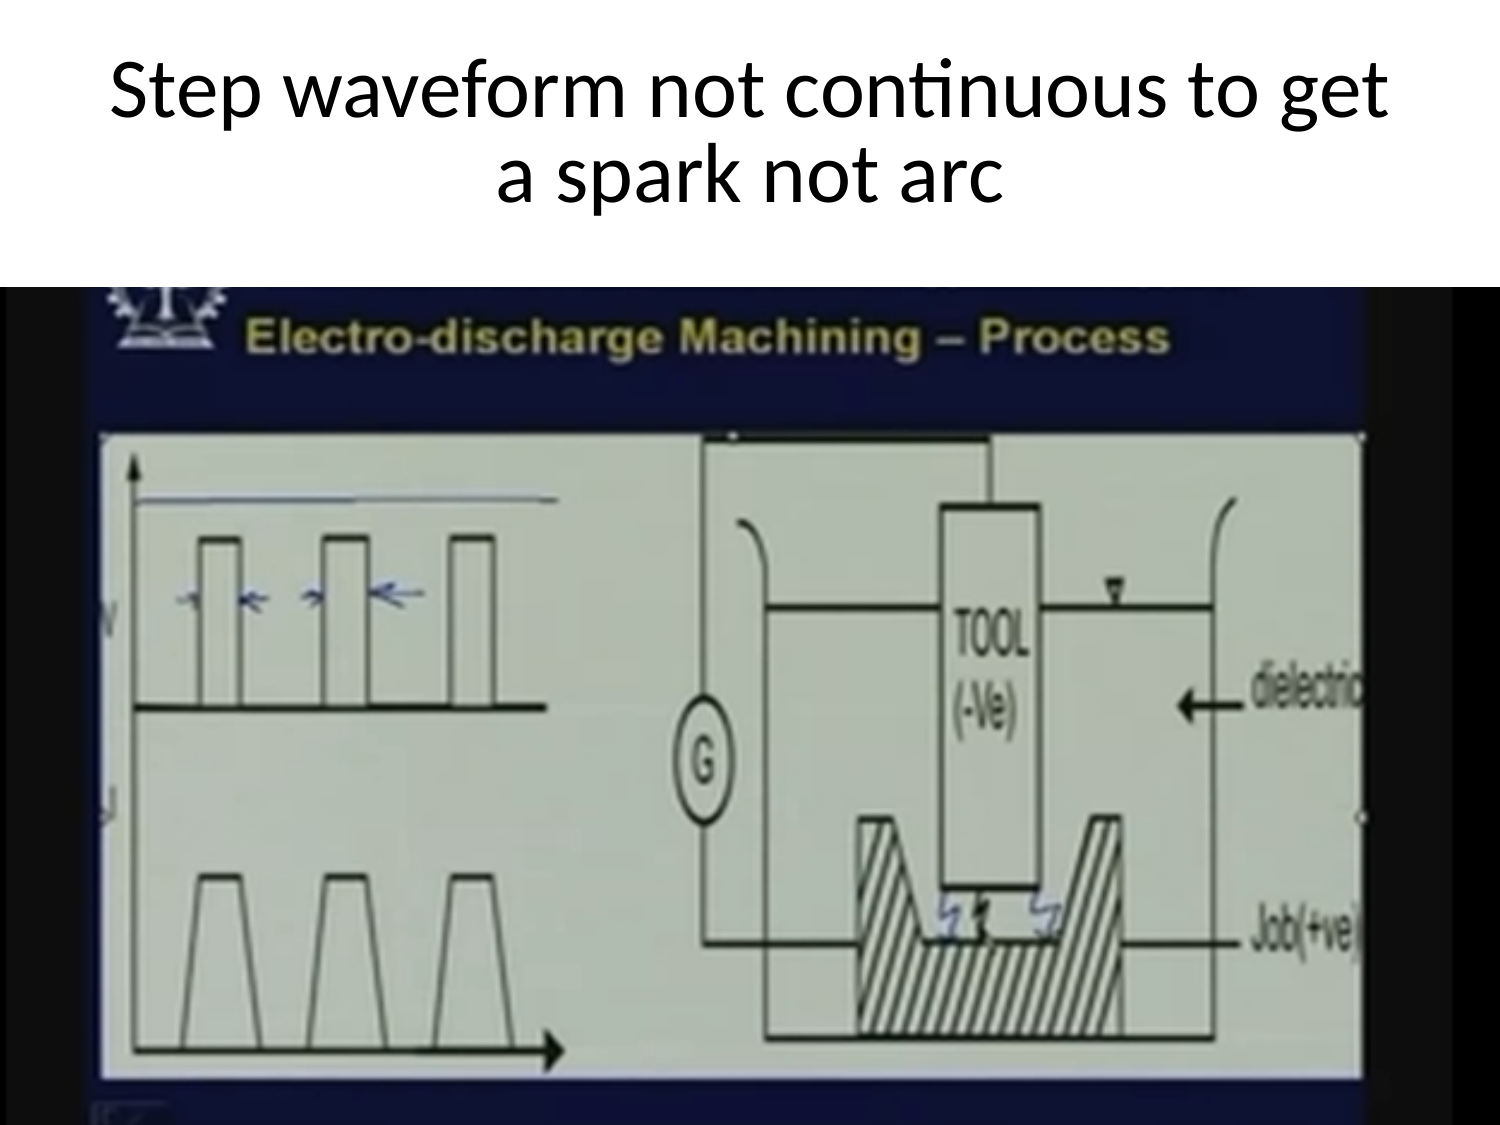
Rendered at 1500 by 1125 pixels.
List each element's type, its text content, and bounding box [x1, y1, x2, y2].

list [0, 287, 1500, 1125]
title Step waveform not continuous to get a spark not arc [75, 45, 1425, 233]
